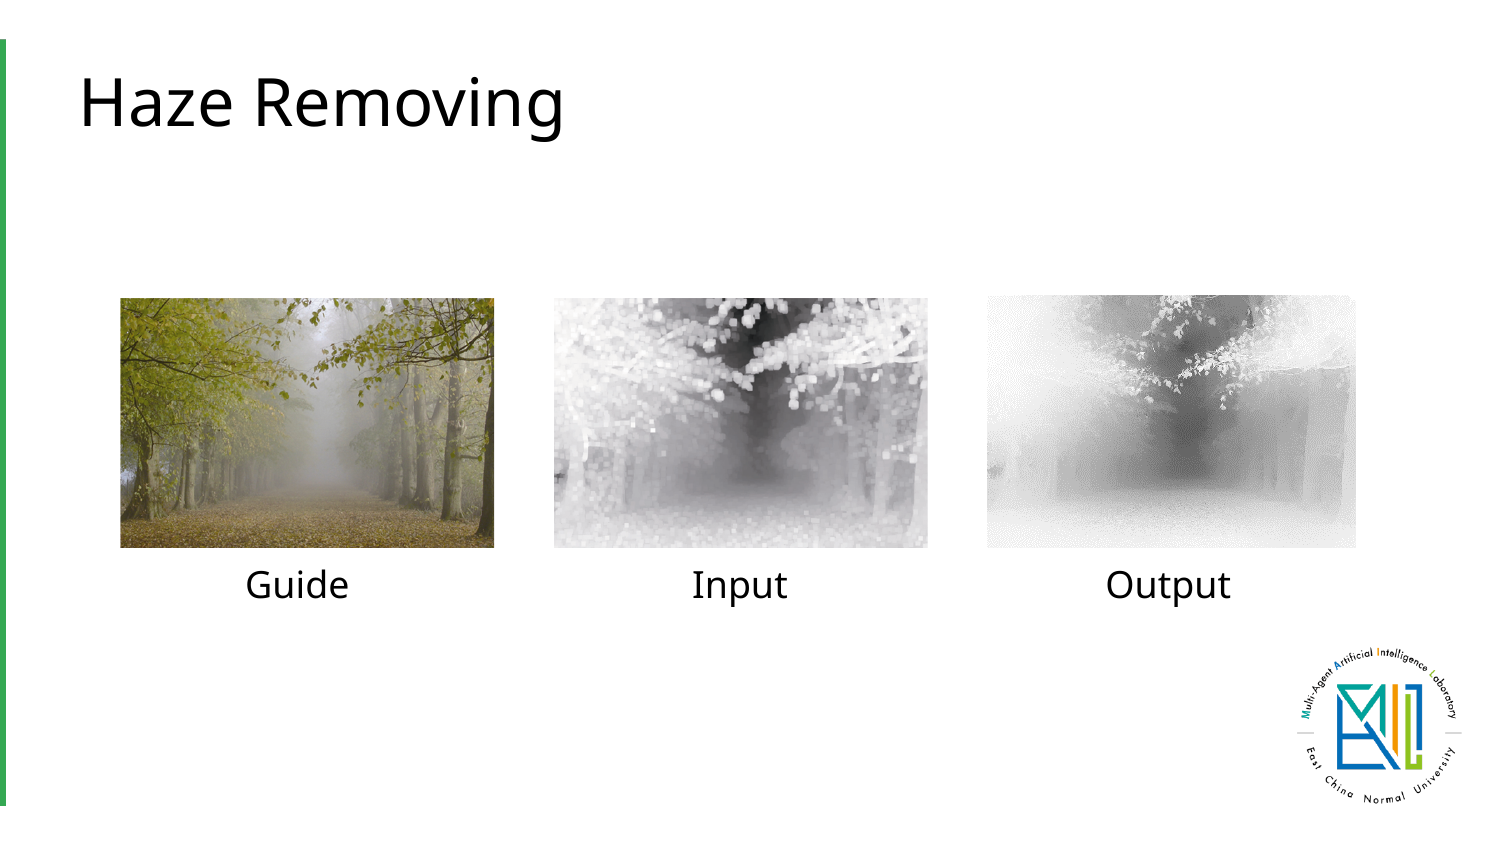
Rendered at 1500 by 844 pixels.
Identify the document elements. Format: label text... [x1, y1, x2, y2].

text_box Haze Removing [78, 59, 567, 140]
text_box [120, 295, 1357, 614]
picture [0, 38, 6, 806]
picture [1237, 584, 1500, 844]
